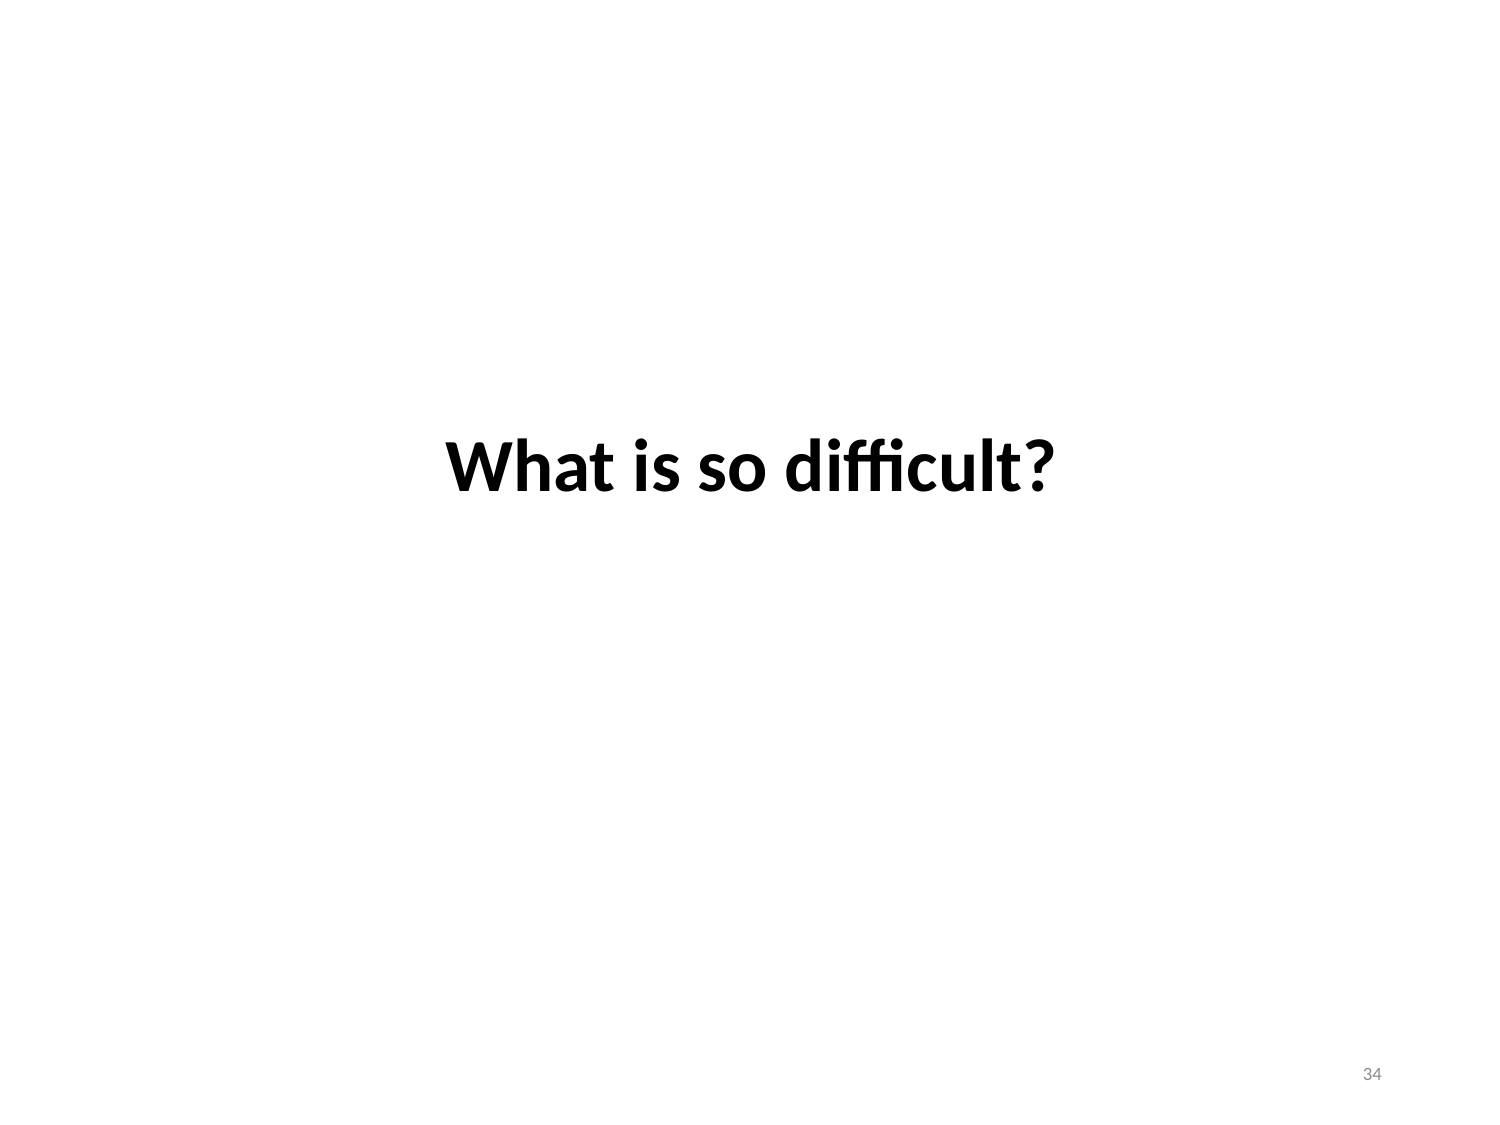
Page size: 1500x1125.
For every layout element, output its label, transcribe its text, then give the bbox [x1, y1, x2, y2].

slide_number 34 [1059, 1042, 1397, 1103]
title What is so difficult? [76, 373, 1427, 561]
